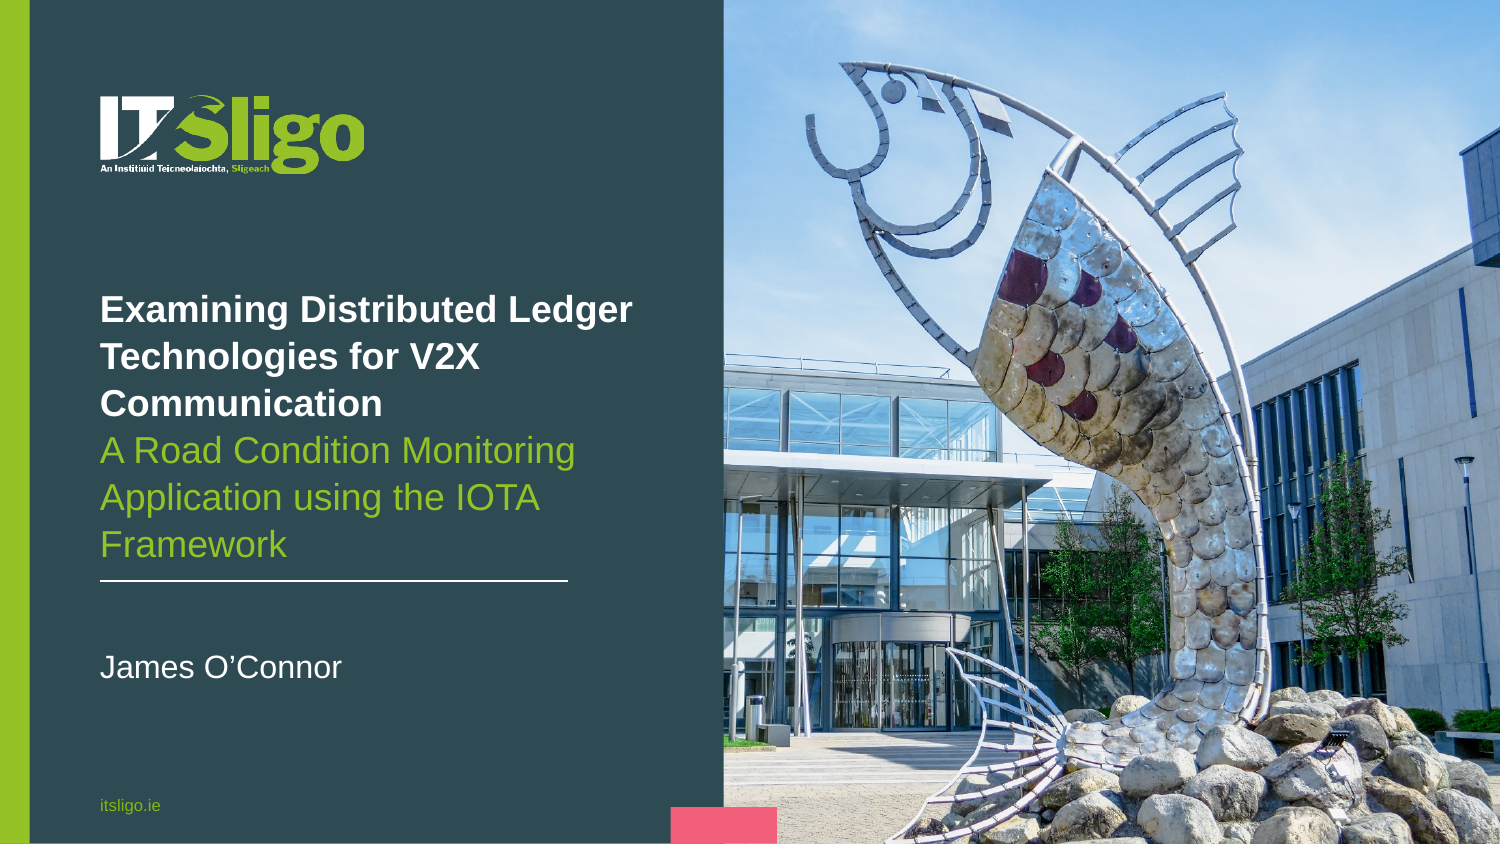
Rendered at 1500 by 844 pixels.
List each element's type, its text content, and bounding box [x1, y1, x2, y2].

picture [724, 0, 1500, 844]
title Examining Distributed Ledger Technologies for V2X Communication A Road Condition Monitoring Application using the IOTA Framework [85, 338, 709, 573]
list James O’Connor [85, 643, 595, 694]
